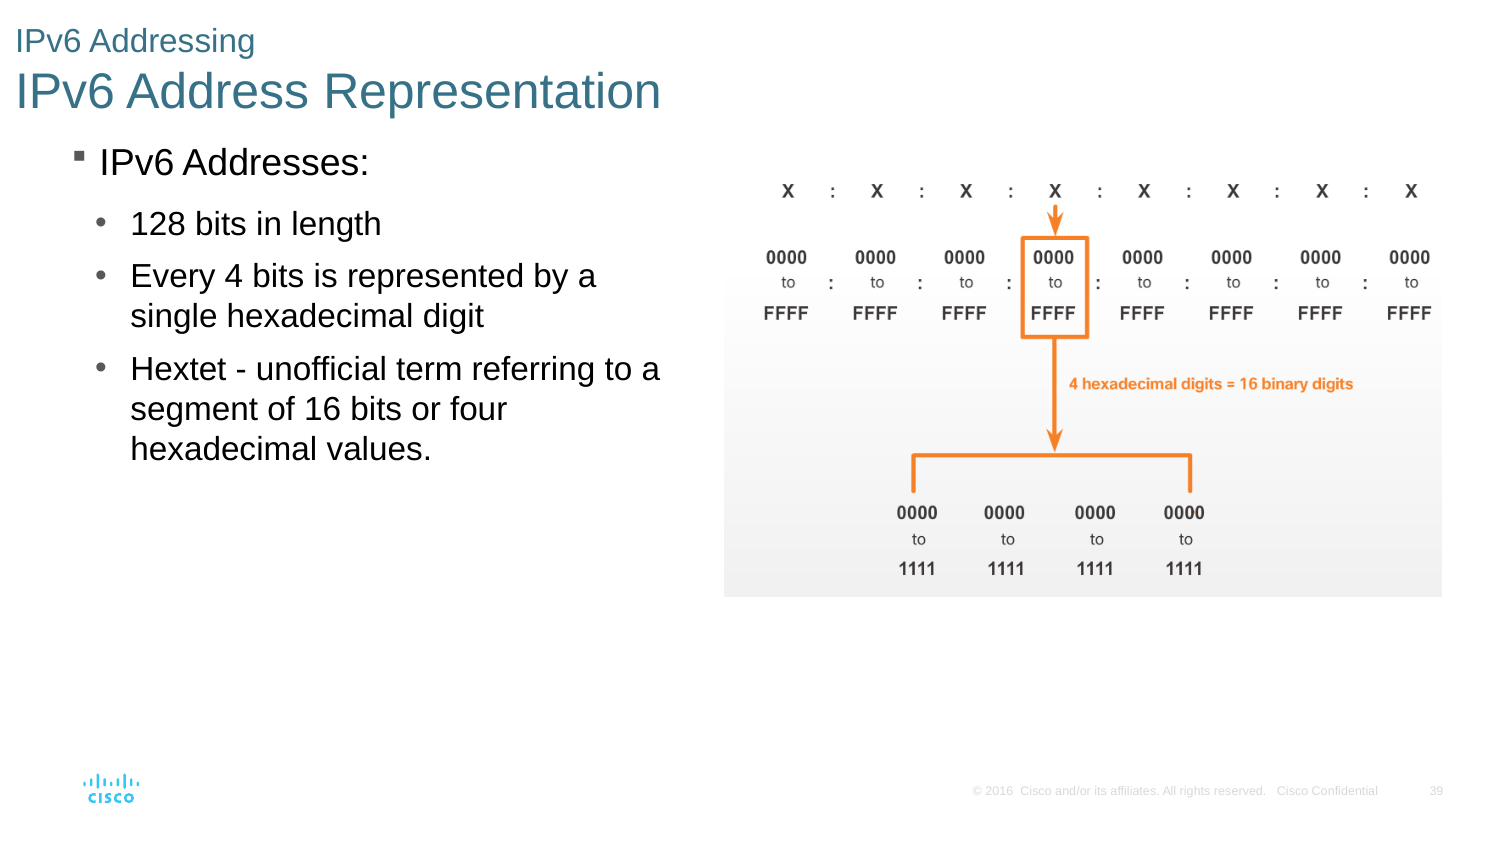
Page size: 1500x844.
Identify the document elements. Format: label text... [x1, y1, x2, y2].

title IPv6 Addressing IPv6 Address Representation [0, 6, 1500, 131]
list IPv6 Addresses: 128 bits in length Every 4 bits is represented by a single hexadecimal digit Hextet - unofficial term referring to a segment of 16 bits or four hexadecimal values. [56, 131, 699, 789]
picture [724, 133, 1442, 598]
